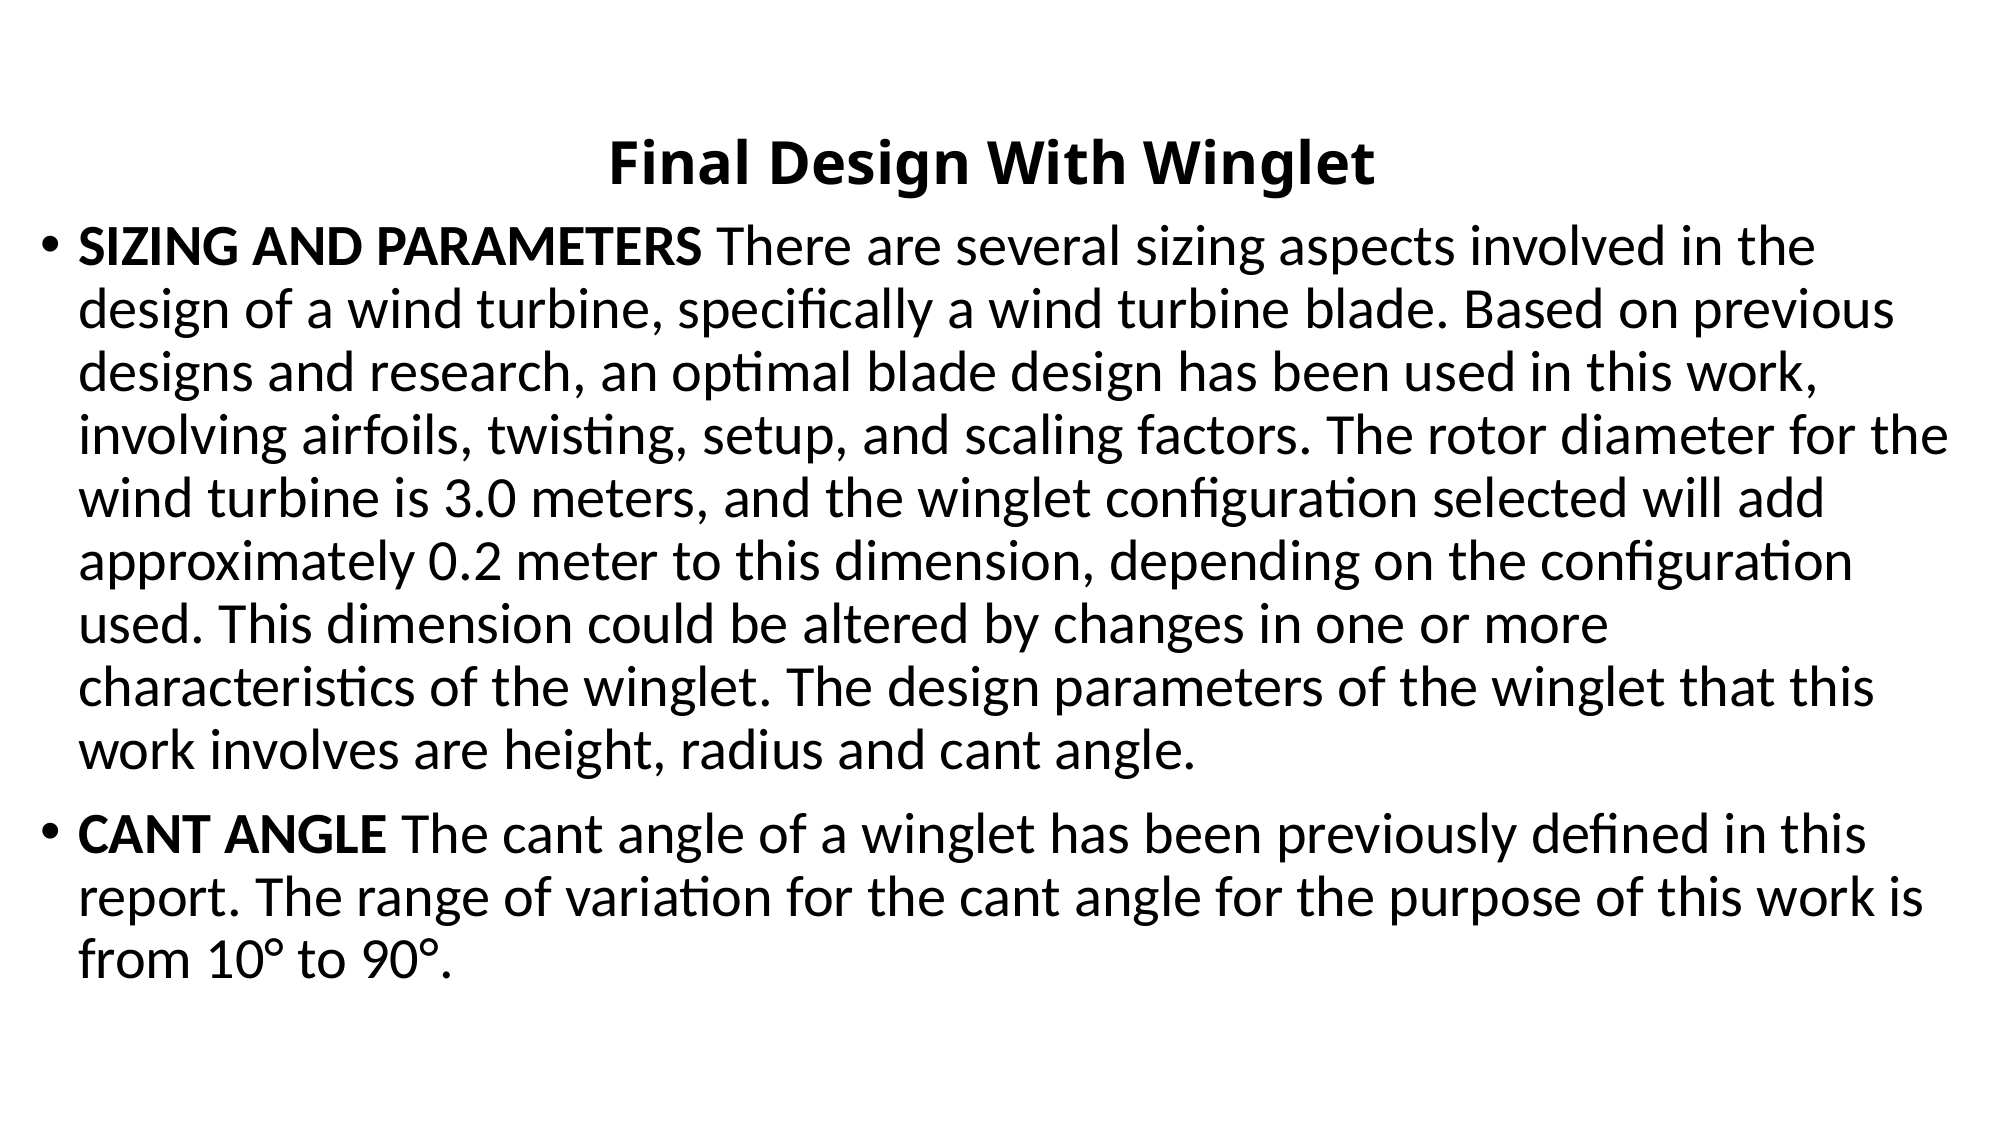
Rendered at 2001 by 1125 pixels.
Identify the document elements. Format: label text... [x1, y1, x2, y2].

list SIZING AND PARAMETERS There are several sizing aspects involved in the design of a wind turbine, specifically a wind turbine blade. Based on previous designs and research, an optimal blade design has been used in this work, involving airfoils, twisting, setup, and scaling factors. The rotor diameter for the wind turbine is 3.0 meters, and the winglet configuration selected will add approximately 0.2 meter to this dimension, depending on the configuration used. This dimension could be altered by changes in one or more characteristics of the winglet. The design parameters of the winglet that this work involves are height, radius and cant angle. CANT ANGLE The cant angle of a winglet has been previously defined in this report. The range of variation for the cant angle for the purpose of this work is from 10° to 90°. [25, 207, 1972, 1104]
title Final Design With Winglet [137, 59, 1863, 207]
